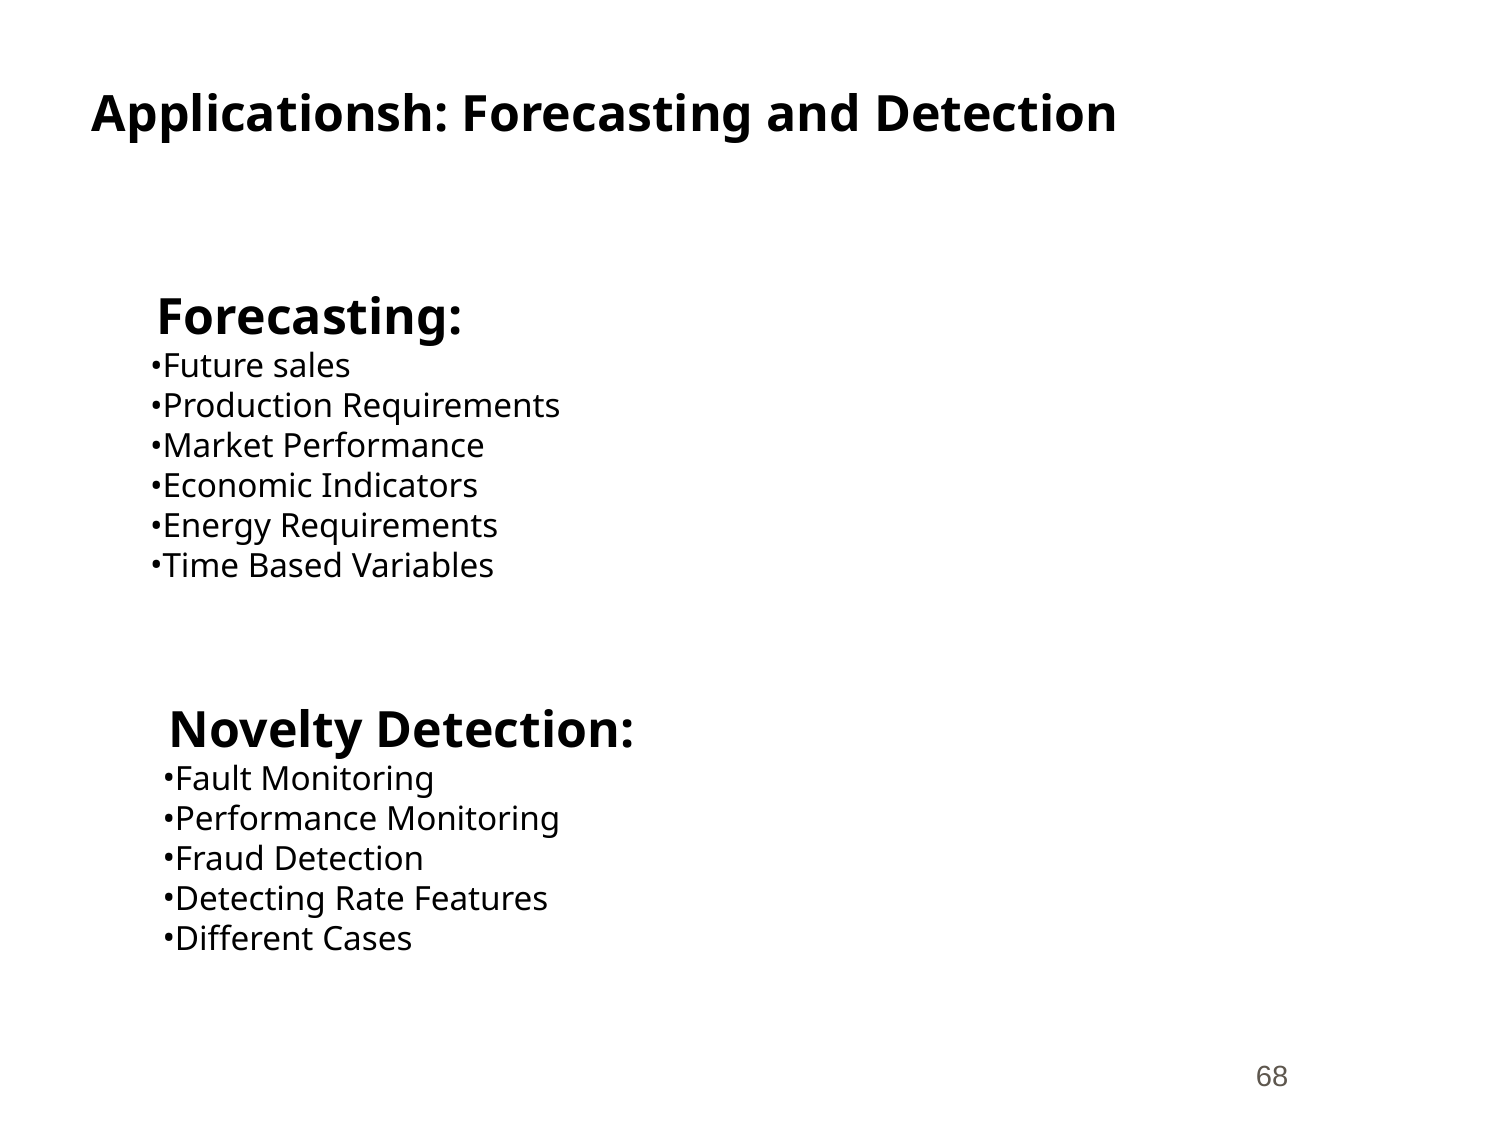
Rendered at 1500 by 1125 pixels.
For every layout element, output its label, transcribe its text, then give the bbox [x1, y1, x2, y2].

text_box Novelty Detection: Fault Monitoring Performance Monitoring Fraud Detection Detecting Rate Features Different Cases [162, 699, 1261, 955]
title Applicationsh: Forecasting and Detection [77, 0, 1415, 150]
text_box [149, 287, 1300, 679]
slide_number ‹#› [1230, 1050, 1314, 1100]
